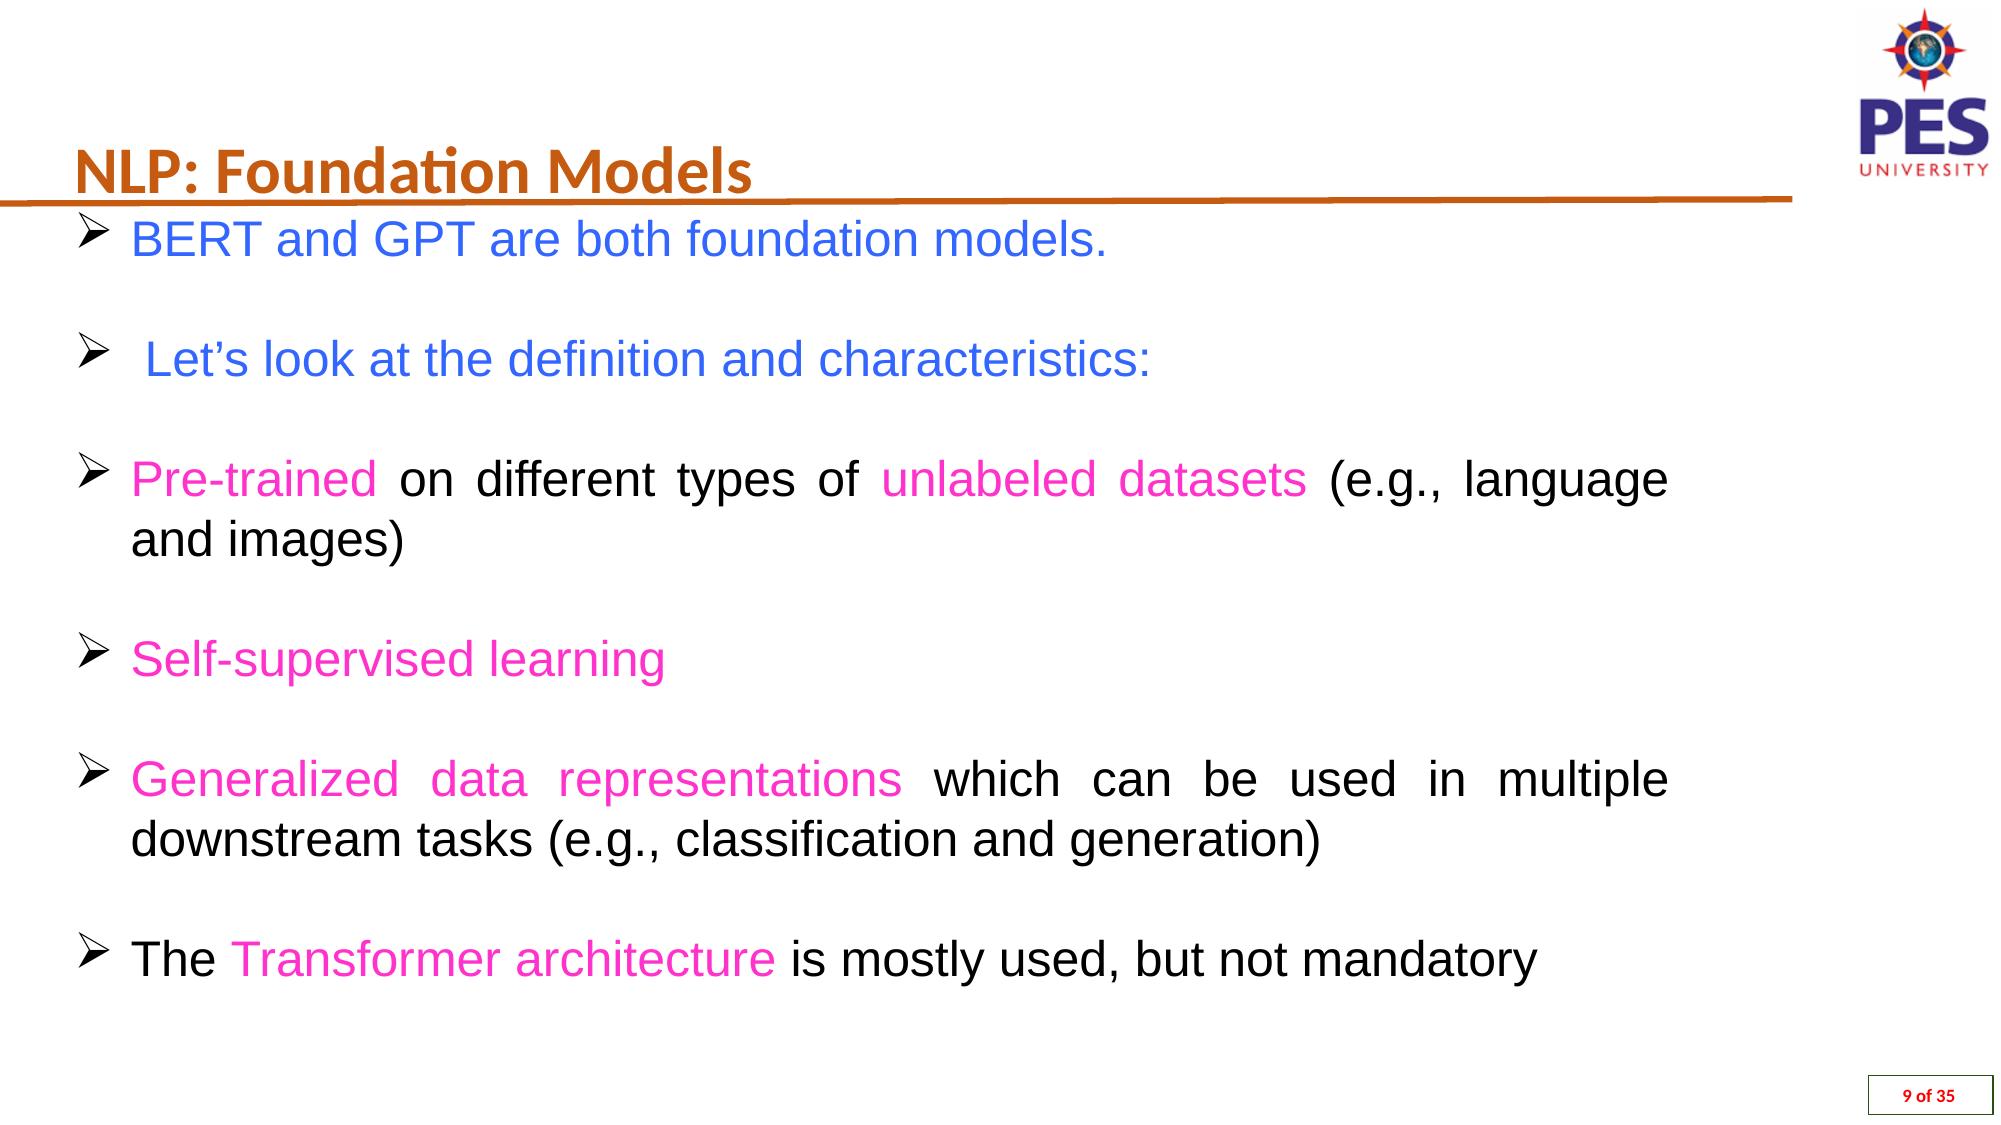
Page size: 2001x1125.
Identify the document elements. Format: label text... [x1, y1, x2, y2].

text_box BERT and GPT are both foundation models. Let’s look at the definition and characteristics: Pre-trained on different types of unlabeled datasets (e.g., language and images) Self-supervised learning Generalized data representations which can be used in multiple downstream tasks (e.g., classification and generation) The Transformer architecture is mostly used, but not mandatory [59, 215, 1685, 994]
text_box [0, 198, 1793, 204]
picture [1853, 7, 1994, 181]
text_box NLP: Foundation Models [59, 119, 1923, 211]
